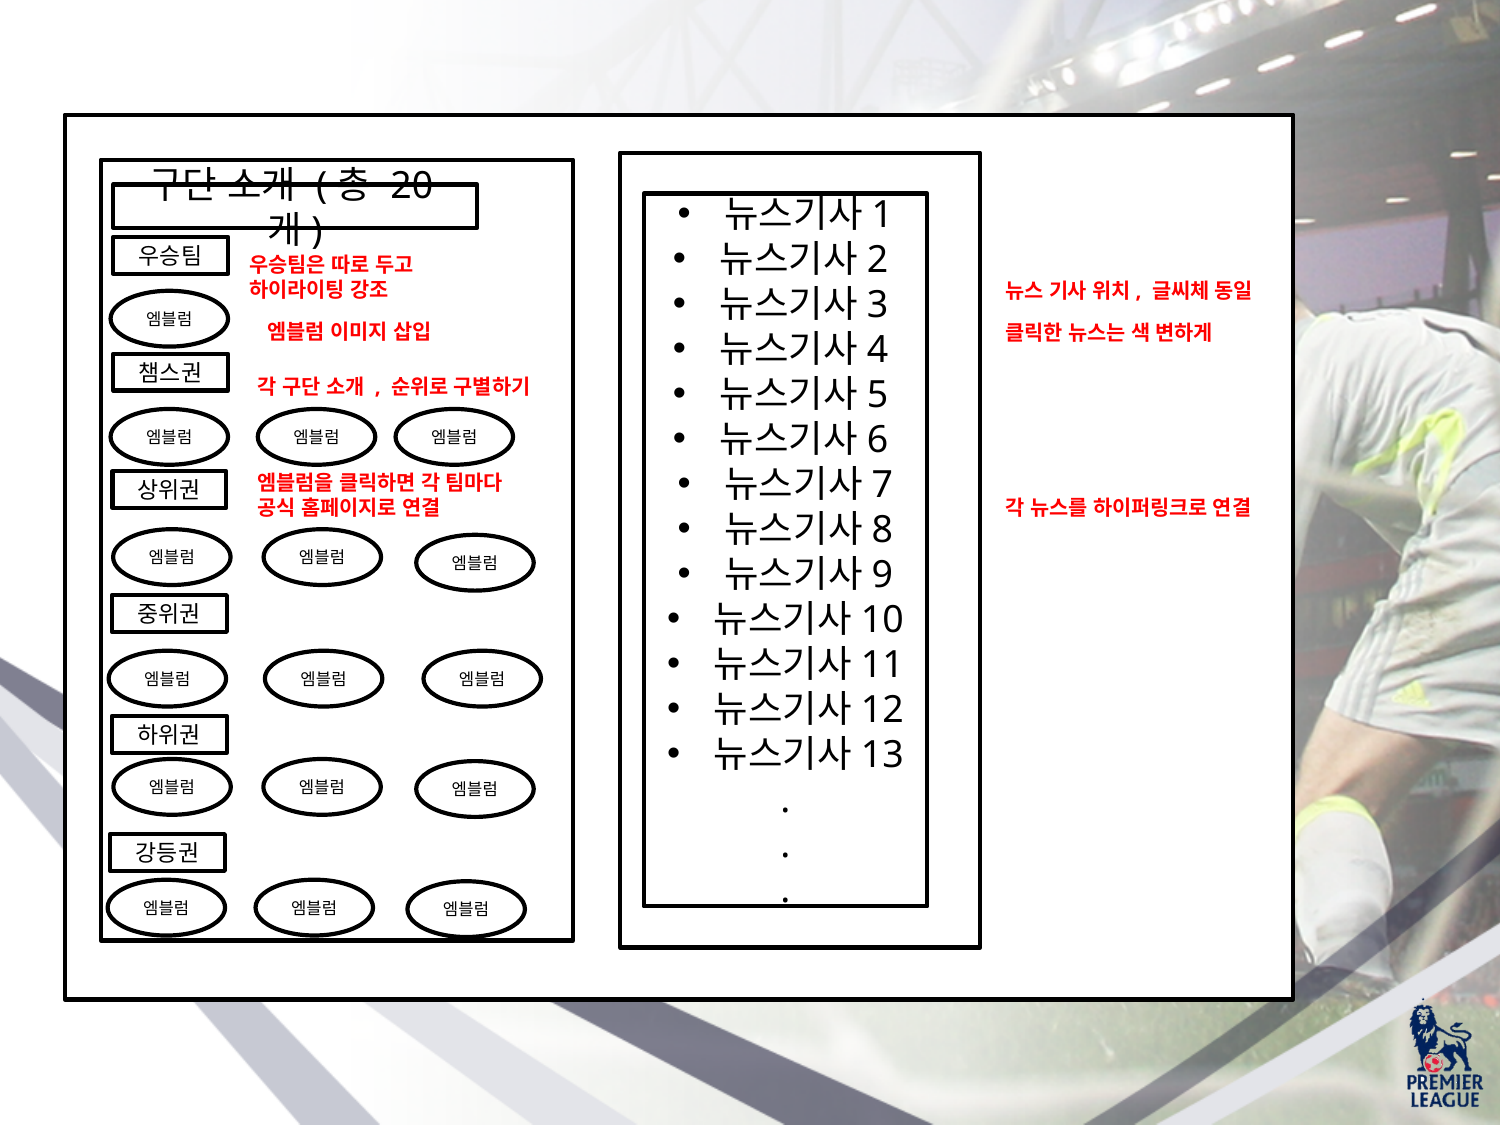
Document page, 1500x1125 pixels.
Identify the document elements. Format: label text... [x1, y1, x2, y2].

text_box 엠블럼 [105, 877, 228, 938]
text_box 중위권 [110, 593, 229, 634]
text_box 엠블럼 [111, 527, 233, 588]
text_box 하위권 [110, 714, 229, 755]
text_box 엠블럼 [421, 648, 544, 709]
text_box [135, 1002, 1294, 1036]
text_box 엠블럼을 클릭하면 각 팀마다 공식 홈페이지로 연결 [242, 462, 590, 528]
text_box 엠블럼 [261, 528, 384, 588]
text_box 엠블럼 [108, 406, 231, 467]
text_box 엠블럼 [255, 406, 378, 462]
text_box 엠블럼 [393, 406, 516, 462]
text_box 우승팀 [111, 235, 230, 276]
text_box 엠블럼 [414, 759, 536, 820]
text_box 우승팀은 따로 두고 하이라이팅 강조 [235, 244, 649, 310]
text_box 엠블럼 [253, 877, 376, 938]
text_box 강등권 [108, 832, 227, 873]
text_box [618, 151, 982, 950]
text_box 각 구단 소개 , 순위로 구별하기 [242, 366, 618, 406]
text_box 엠블럼 [111, 756, 233, 817]
picture [0, 0, 1500, 1125]
text_box 뉴스기사1 뉴스기사2 뉴스기사3 뉴스기사4 뉴스기사5 뉴스기사6 뉴스기사7 뉴스기사8 뉴스기사9 뉴스기사10 뉴스기사11 뉴스기사12 뉴스기사13 . . . [642, 191, 929, 908]
text_box 클릭한 뉴스는 색 변하게 [990, 312, 1405, 353]
text_box 엠블럼 [405, 879, 528, 940]
text_box 챔스권 [111, 352, 230, 393]
text_box [63, 113, 1295, 1002]
text_box 상위권 [110, 469, 228, 510]
text_box 엠블럼 [108, 288, 231, 349]
text_box 엠블럼 [414, 532, 536, 593]
text_box 각 뉴스를 하이퍼링크로 연결 [990, 486, 1405, 527]
text_box [99, 158, 575, 943]
text_box 뉴스 기사 위치, 글씨체 동일 [990, 270, 1369, 311]
text_box 엠블럼 [261, 756, 383, 817]
text_box 엠블럼 이미지 삽입 [253, 310, 618, 351]
text_box 엠블럼 [262, 648, 385, 709]
text_box 구단 소개 (총 20개) [111, 182, 479, 230]
text_box 엠블럼 [106, 648, 229, 709]
